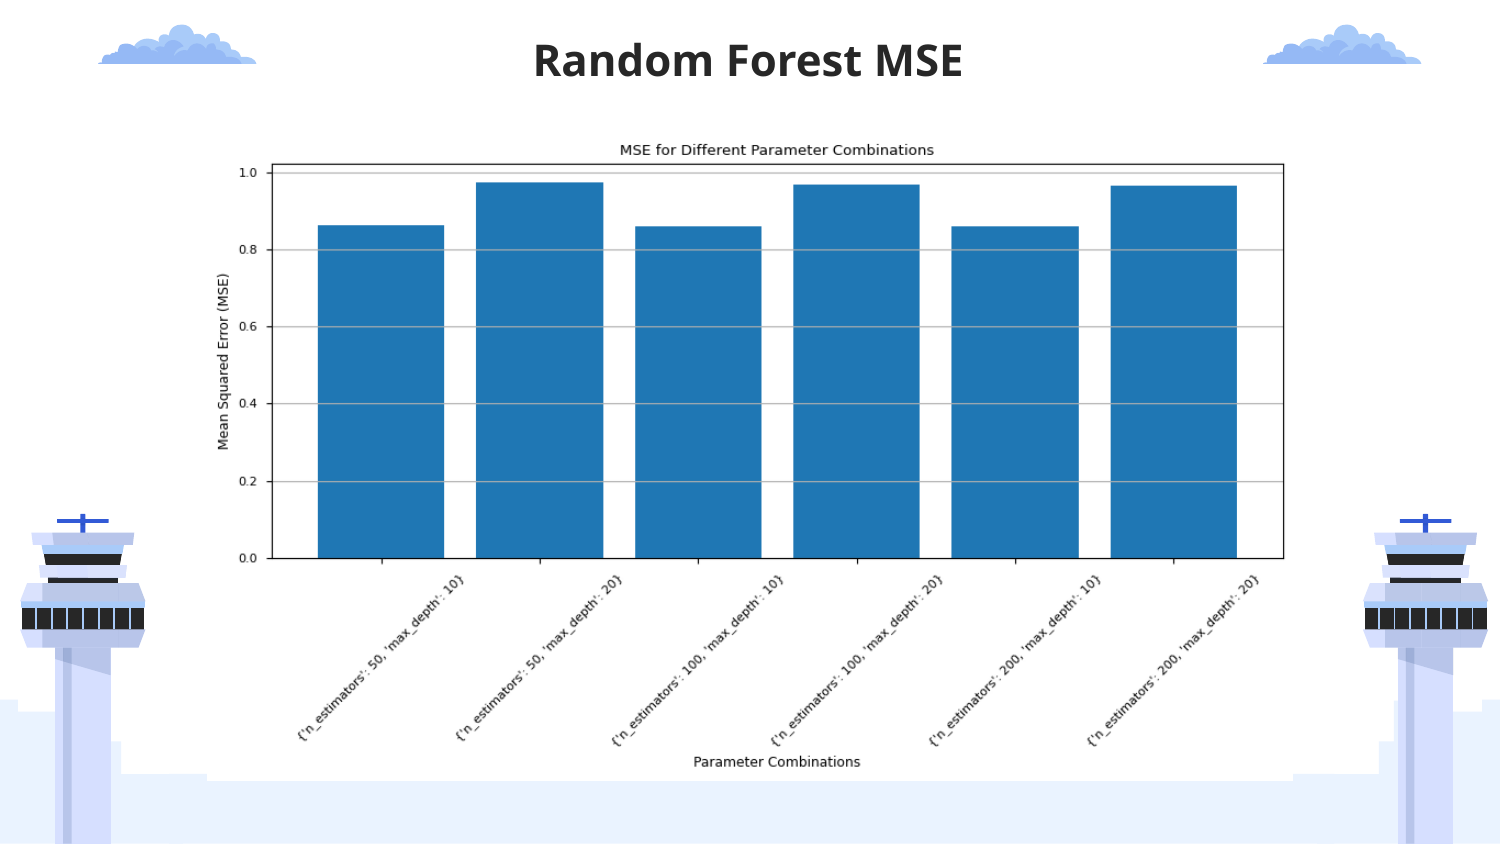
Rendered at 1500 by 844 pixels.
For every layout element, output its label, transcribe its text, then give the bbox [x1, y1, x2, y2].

picture [207, 132, 1293, 781]
text_box Random Forest MSE [293, 17, 1204, 131]
